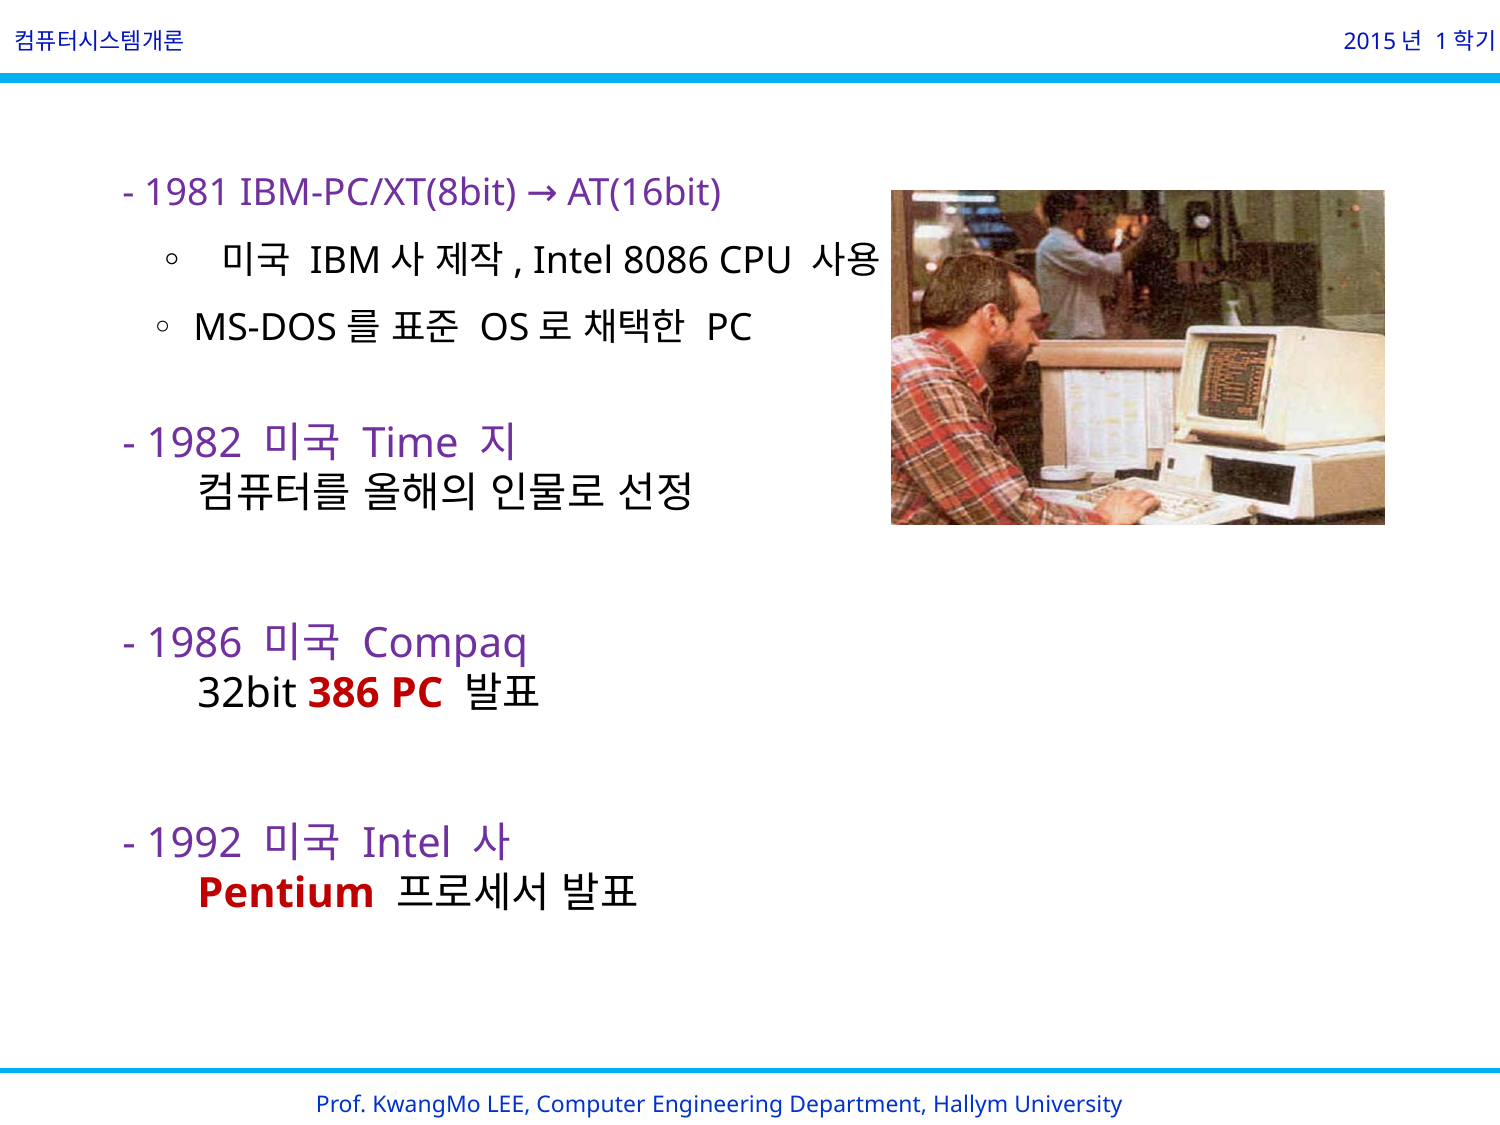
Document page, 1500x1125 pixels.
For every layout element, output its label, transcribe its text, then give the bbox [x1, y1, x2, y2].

text_box Prof. KwangMo LEE, Computer Engineering Department, Hallym University [301, 1082, 1247, 1125]
text_box 컴퓨터시스템개론 [0, 19, 225, 62]
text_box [107, 160, 1385, 931]
text_box 2015년 1학기 [1328, 19, 1500, 62]
